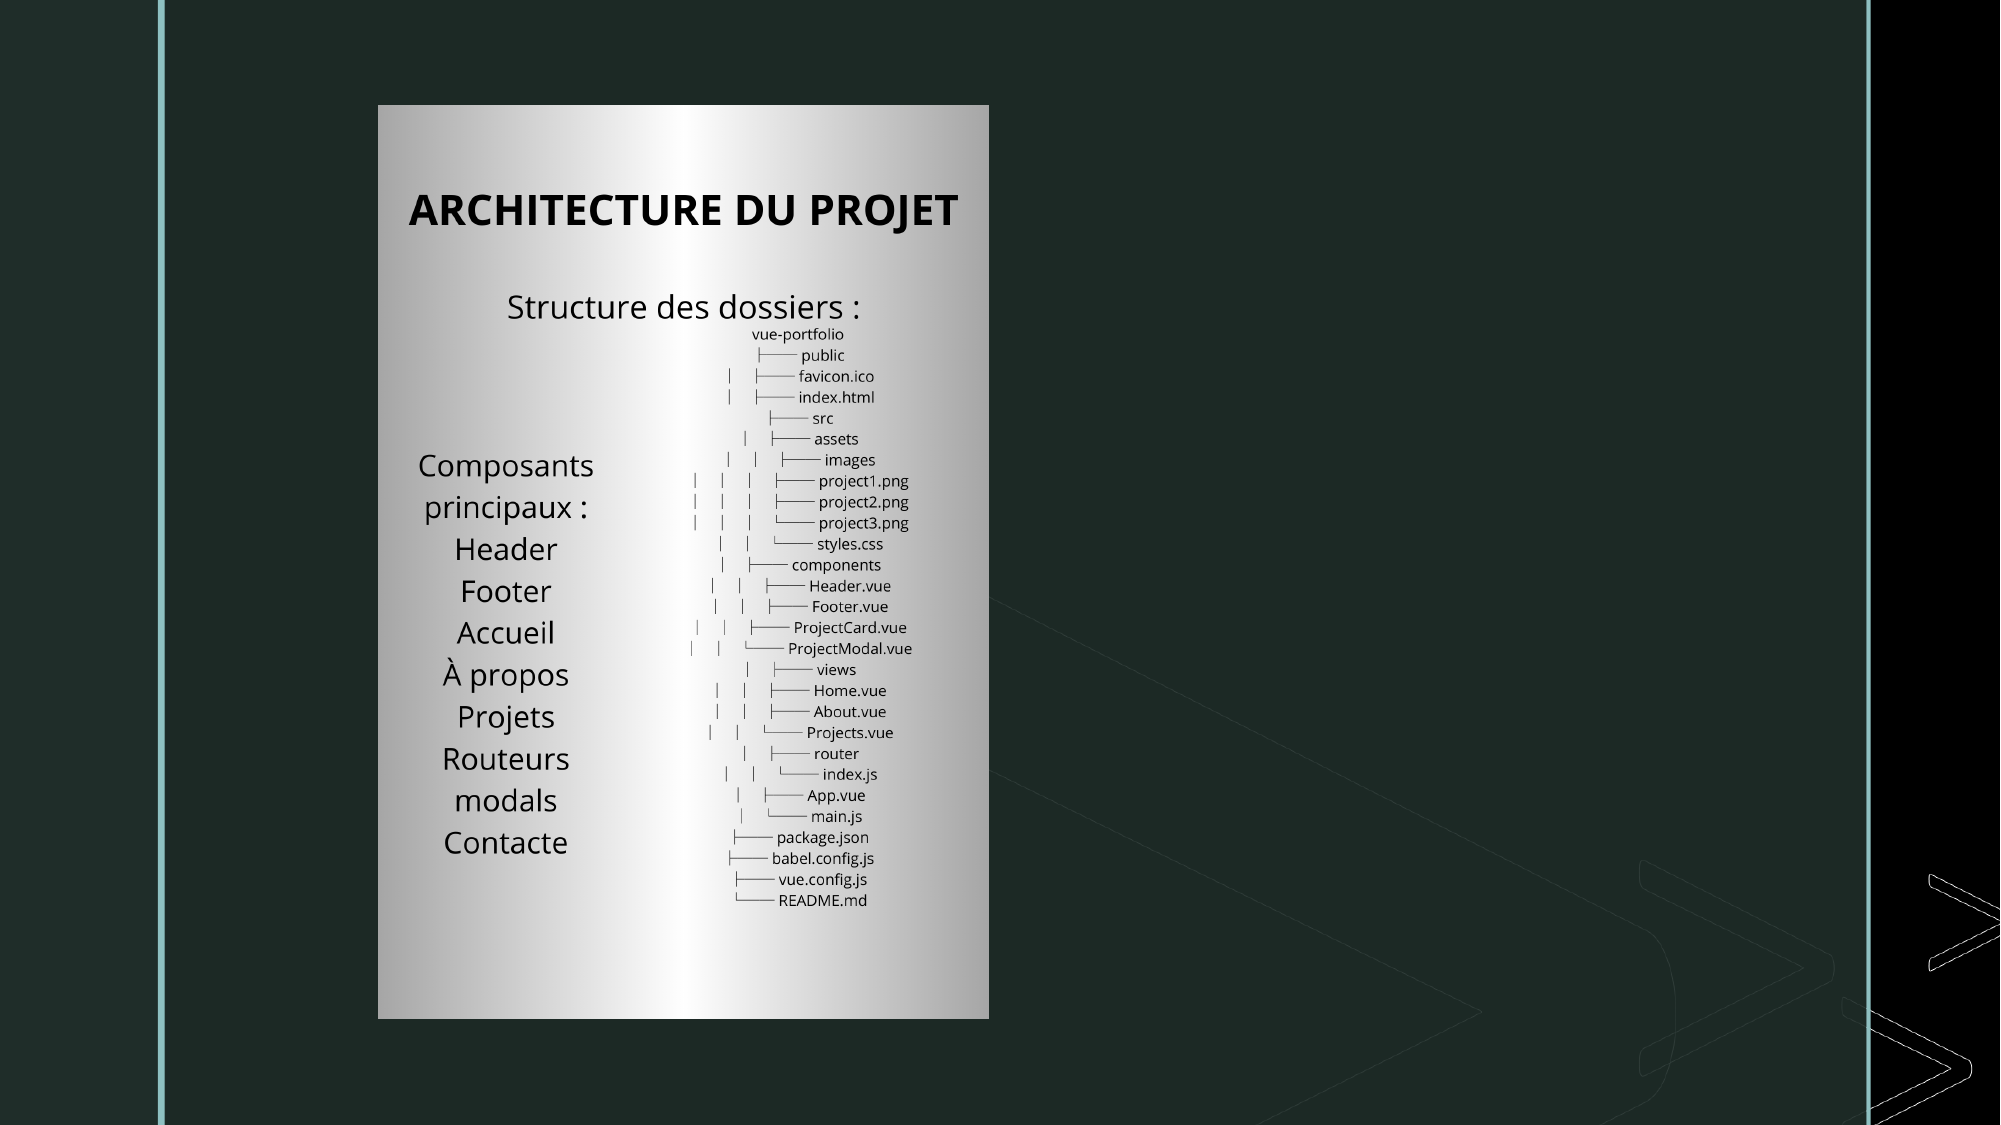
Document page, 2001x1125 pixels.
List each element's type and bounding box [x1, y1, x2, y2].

picture [378, 105, 989, 1019]
picture [1871, 0, 2000, 1125]
